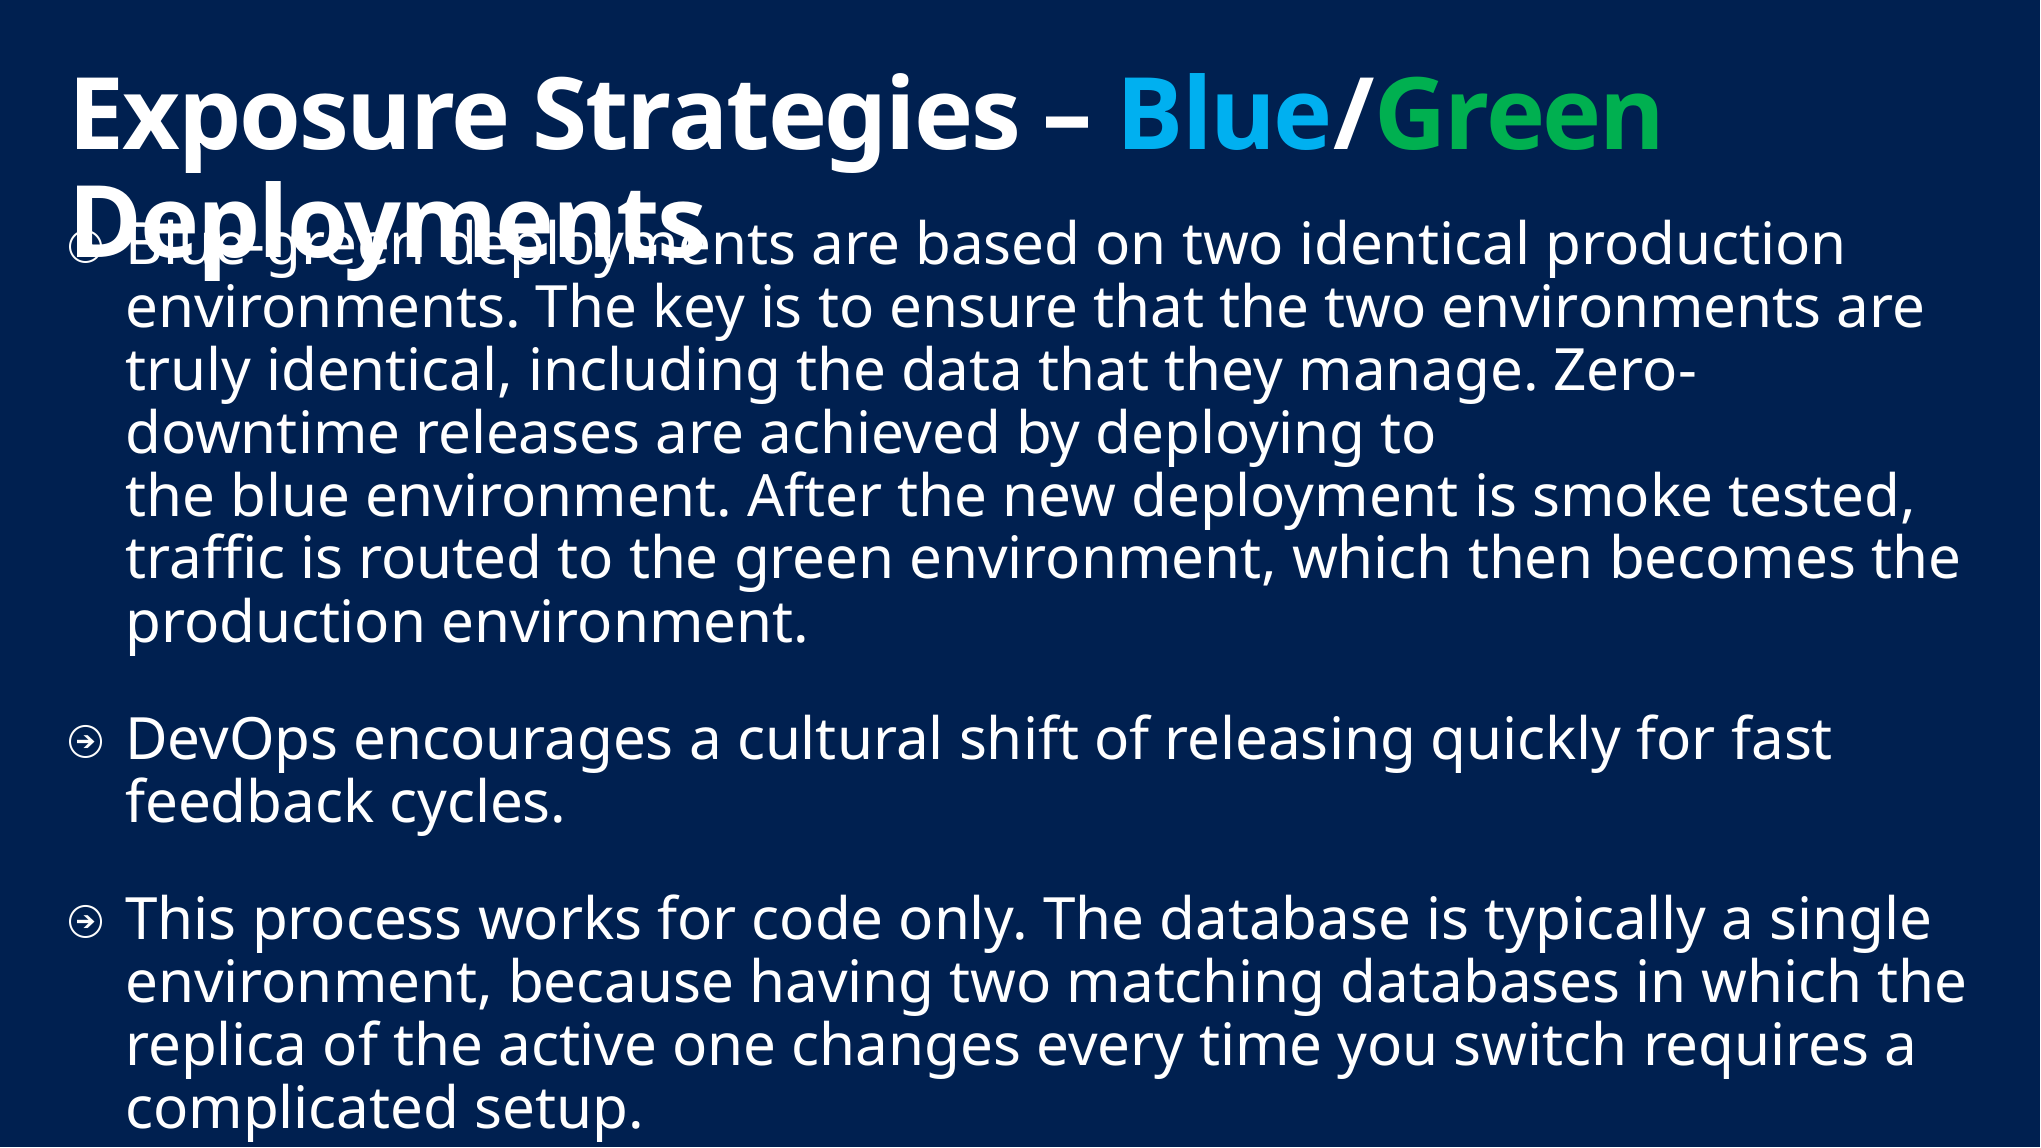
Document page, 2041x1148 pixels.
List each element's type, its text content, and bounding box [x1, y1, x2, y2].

title Exposure Strategies – Blue/Green Deployments [45, 48, 1996, 199]
picture [69, 221, 110, 263]
picture [69, 716, 110, 758]
list Blue-green deployments are based on two identical production environments. The key is to ensure that the two environments are truly identical, including the data that they manage. Zero-downtime releases are achieved by deploying to the blue environment. After the new deployment is smoke tested, traffic is routed to the green environment, which then becomes the production environment. DevOps encourages a cultural shift of releasing quickly for fast feedback cycles. This process works for code only. The database is typically a single environment, because having two matching databases in which the replica of the active one changes every time you switch requires a complicated setup. [45, 199, 1996, 1132]
picture [69, 896, 110, 938]
